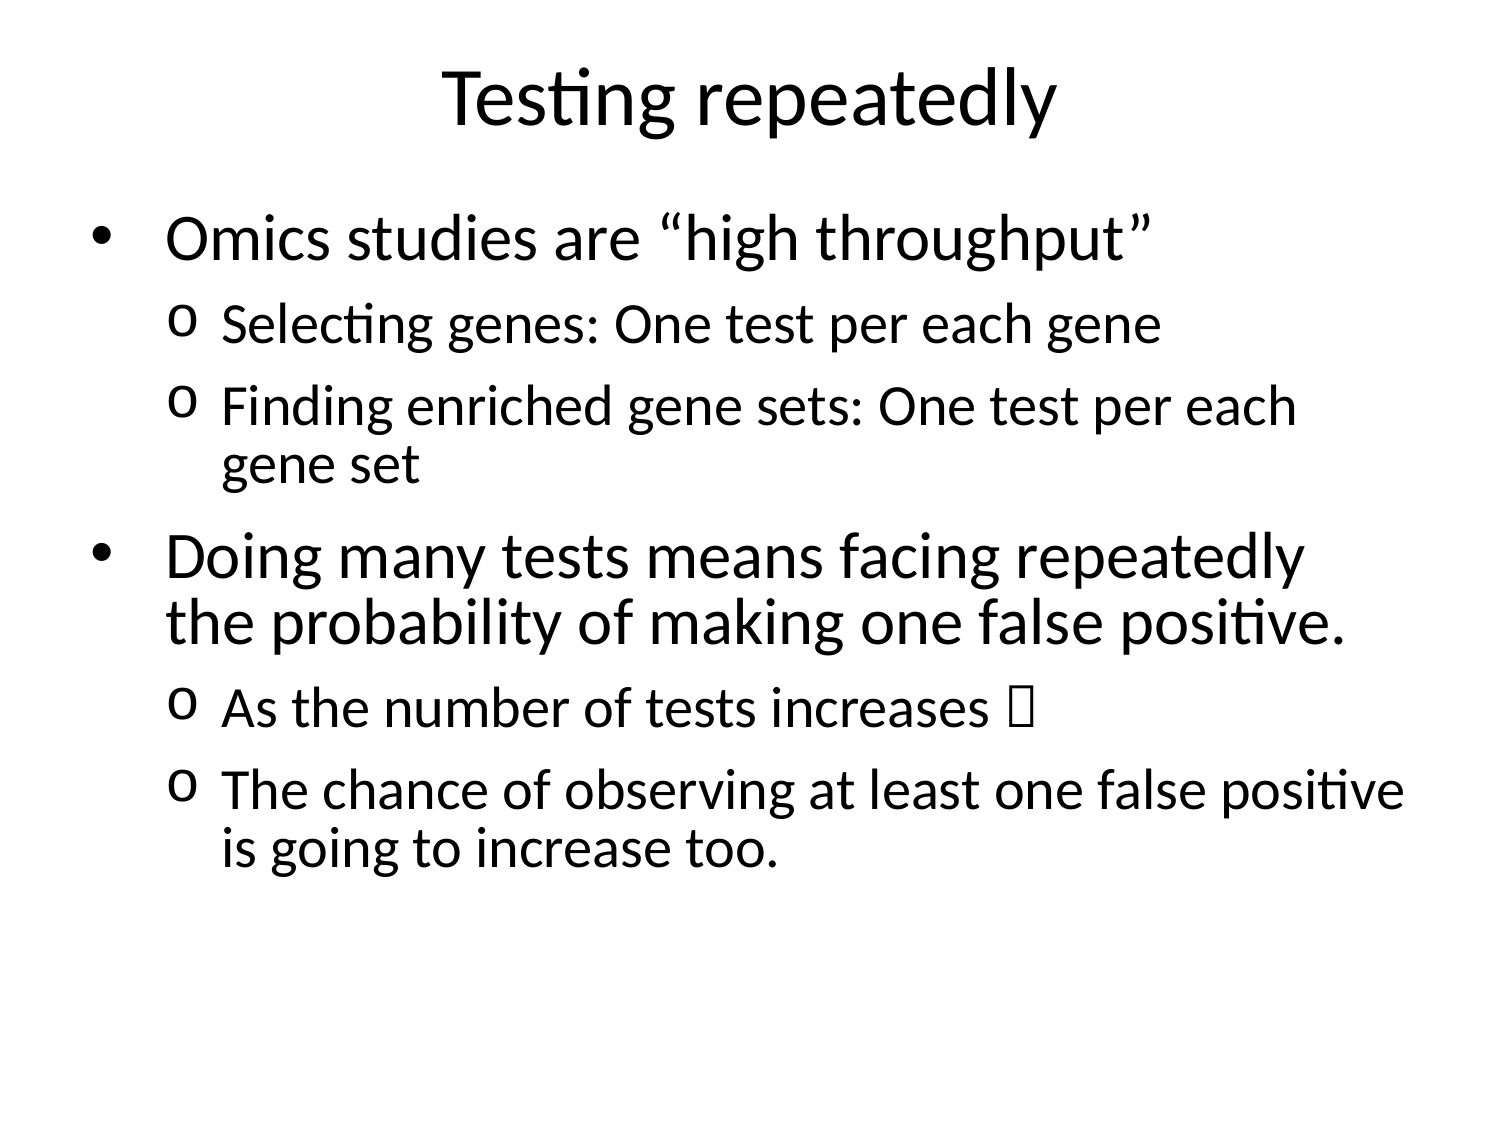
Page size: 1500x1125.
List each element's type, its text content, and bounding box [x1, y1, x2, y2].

list Omics studies are “high throughput” Selecting genes: One test per each gene Finding enriched gene sets: One test per each gene set Doing many tests means facing repeatedly the probability of making one false positive. As the number of tests increases  The chance of observing at least one false positive is going to increase too. [75, 200, 1425, 1005]
title Testing repeatedly [75, 45, 1425, 150]
